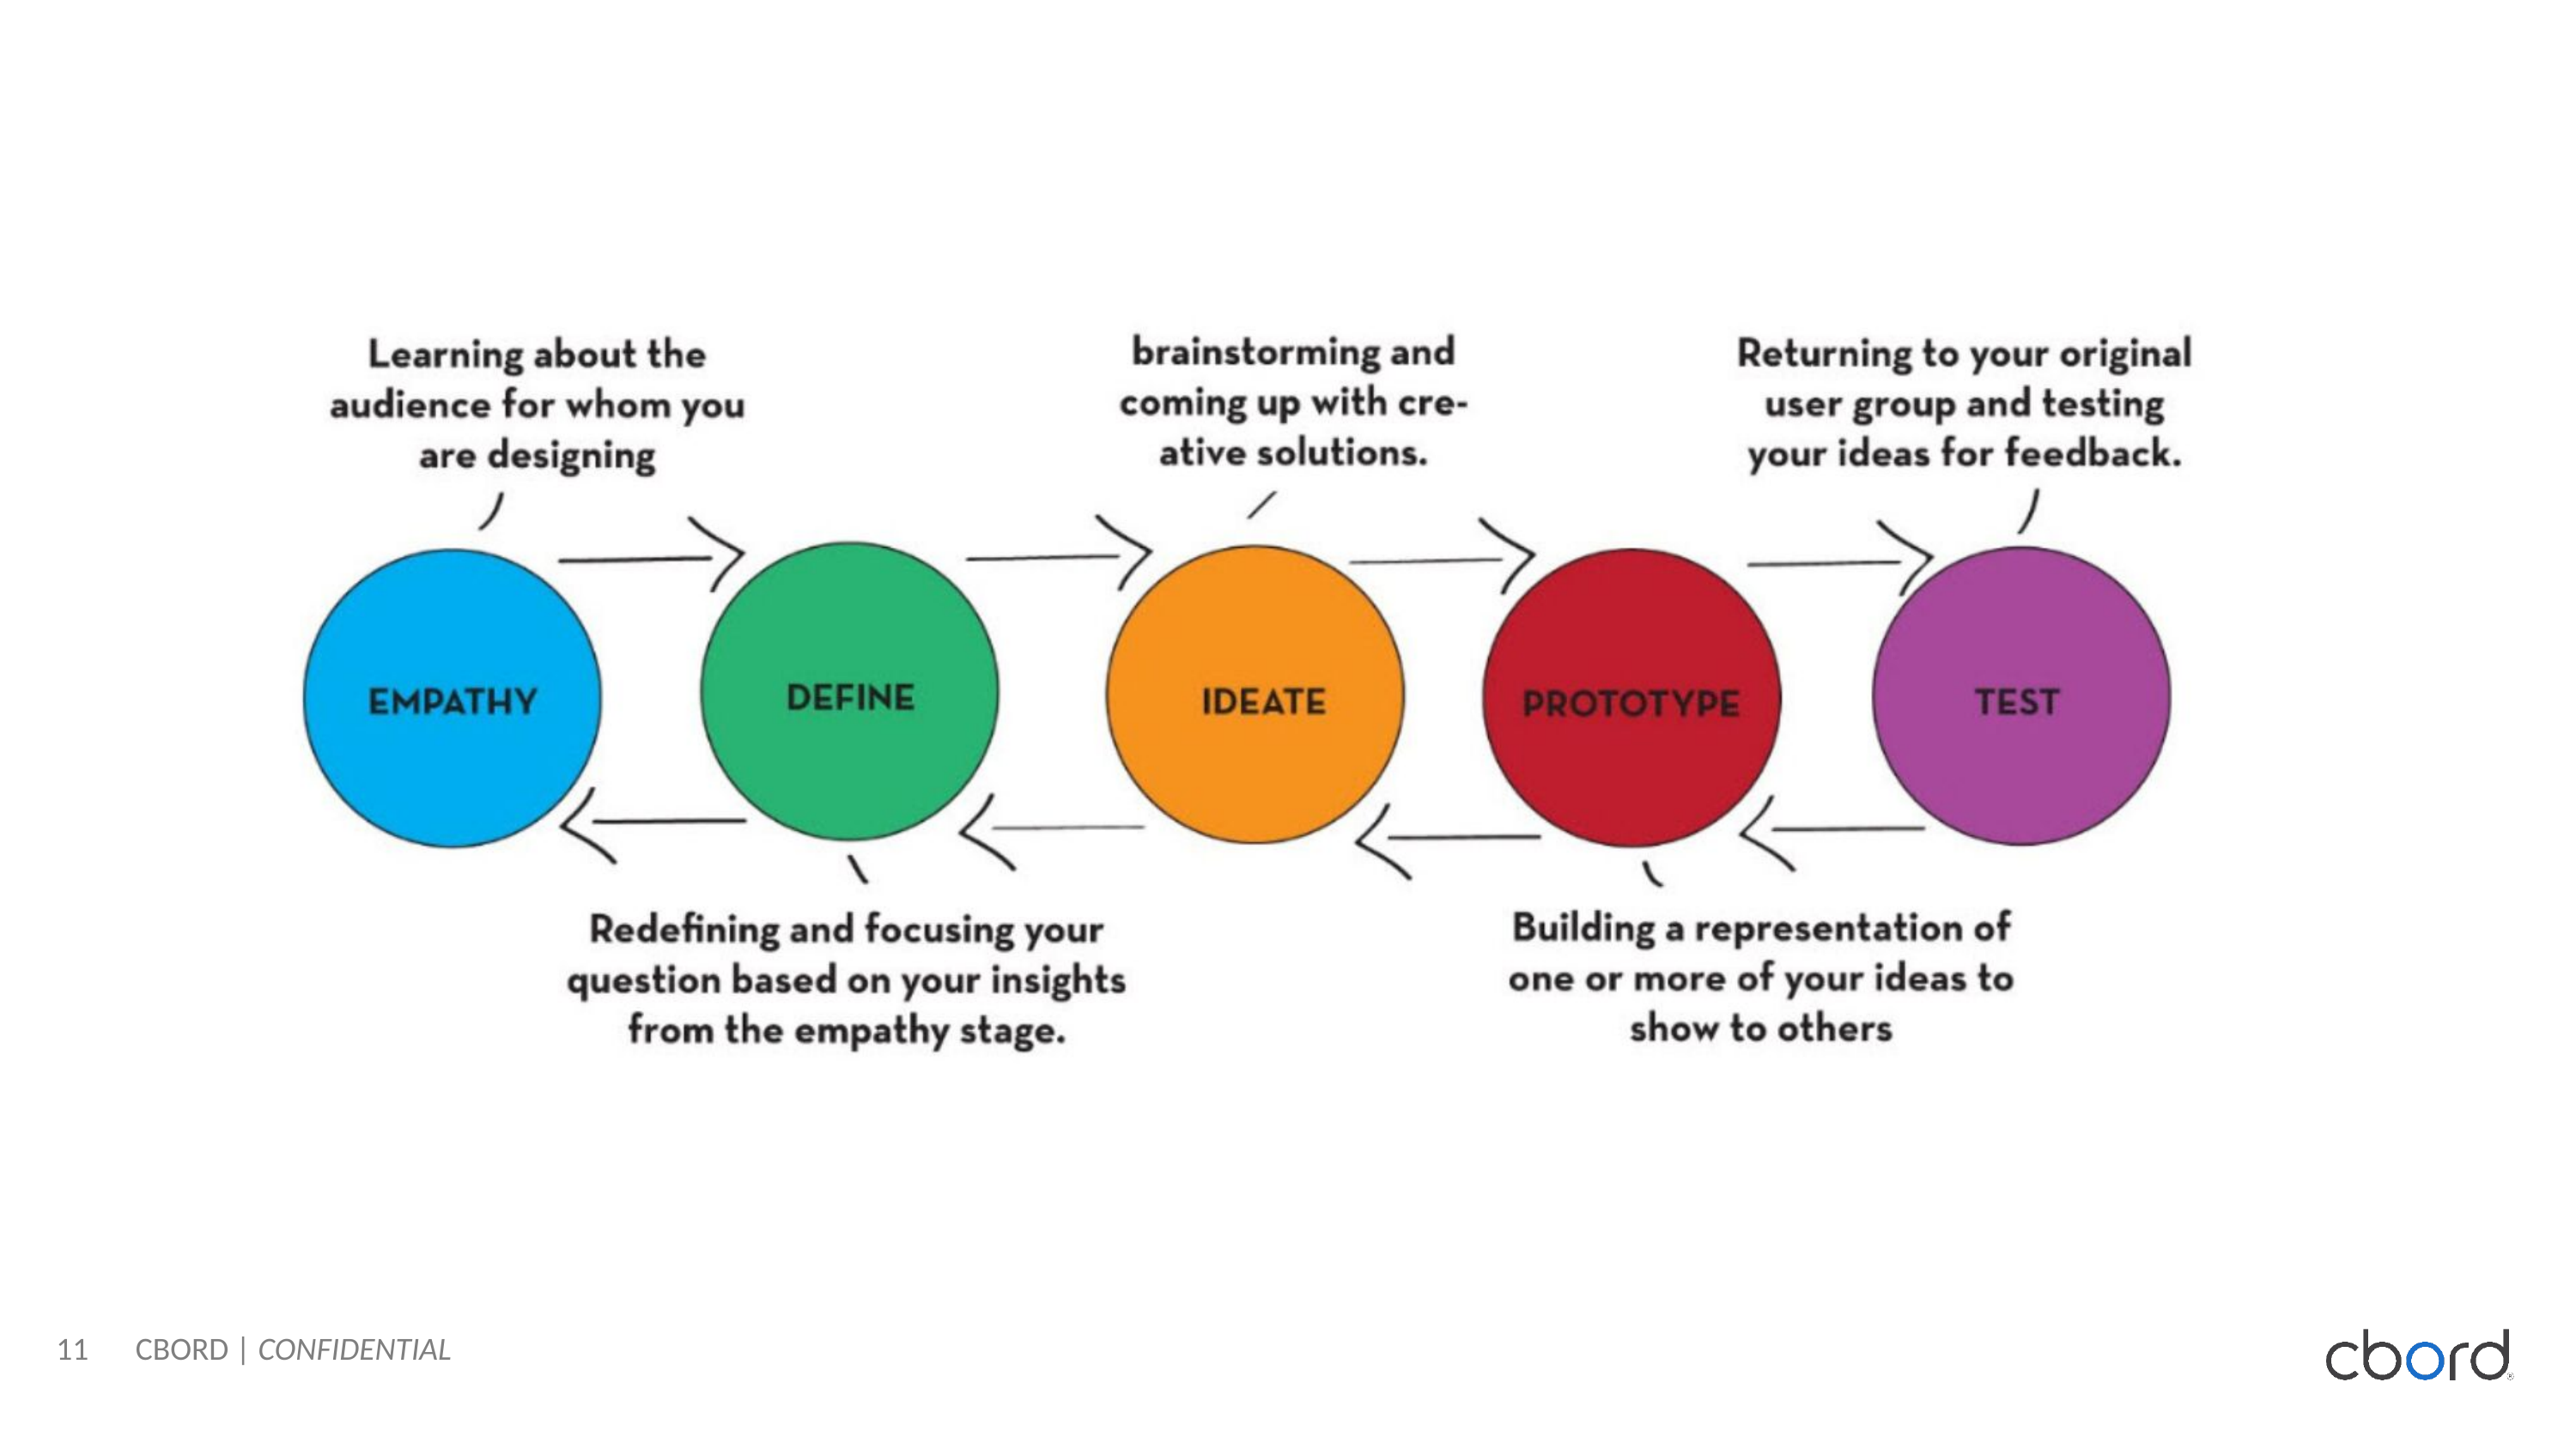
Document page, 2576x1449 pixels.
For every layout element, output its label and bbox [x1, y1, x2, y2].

picture [0, 144, 2576, 1190]
picture [2313, 1316, 2526, 1392]
